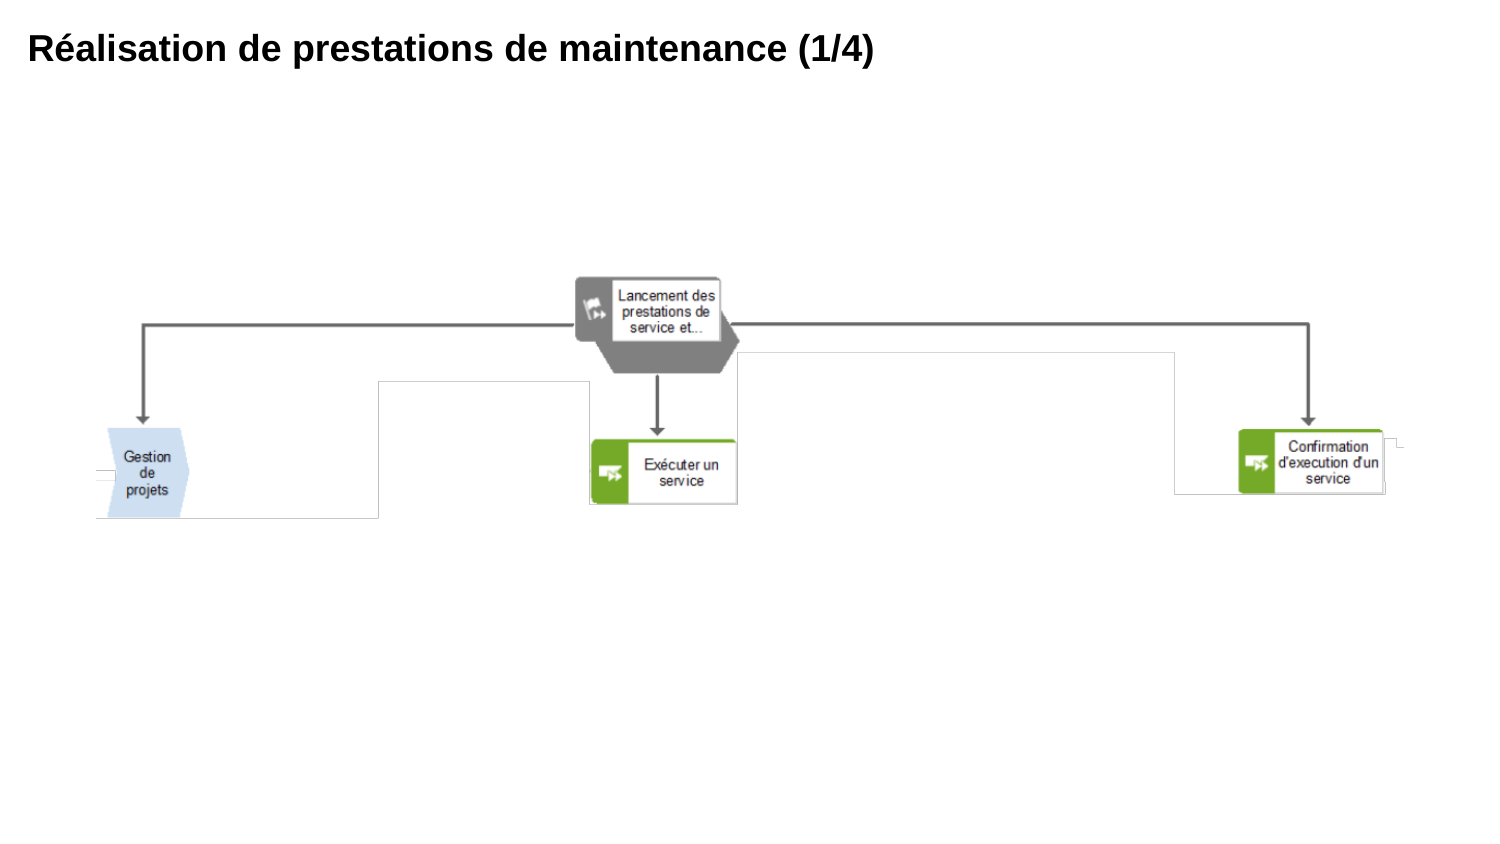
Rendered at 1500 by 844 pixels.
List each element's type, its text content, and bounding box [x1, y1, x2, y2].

title Réalisation de prestations de maintenance (1/4) [12, 8, 1363, 86]
picture [95, 264, 1404, 537]
